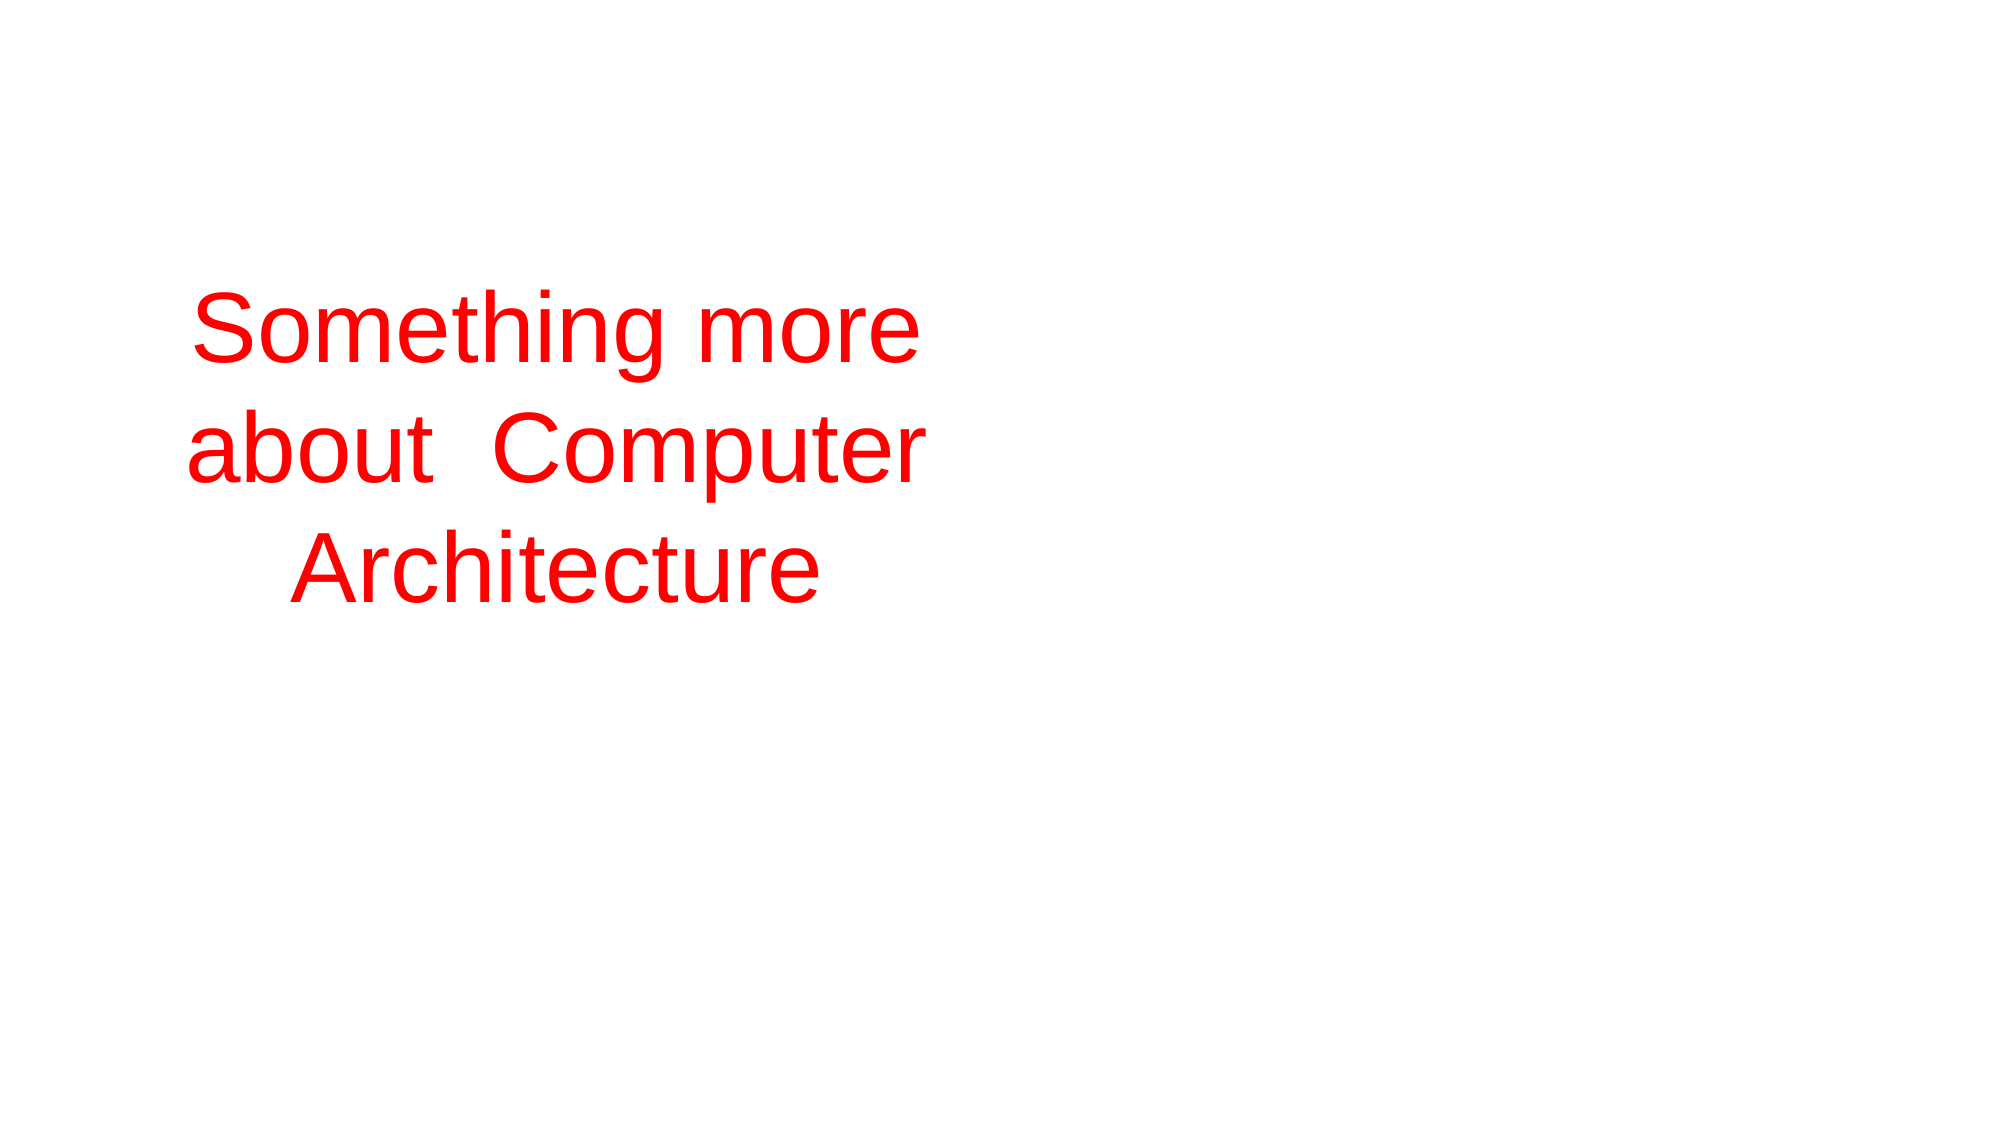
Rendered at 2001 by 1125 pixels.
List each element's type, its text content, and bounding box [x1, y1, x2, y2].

subtitle Something more about Computer Architecture [55, 255, 1060, 905]
